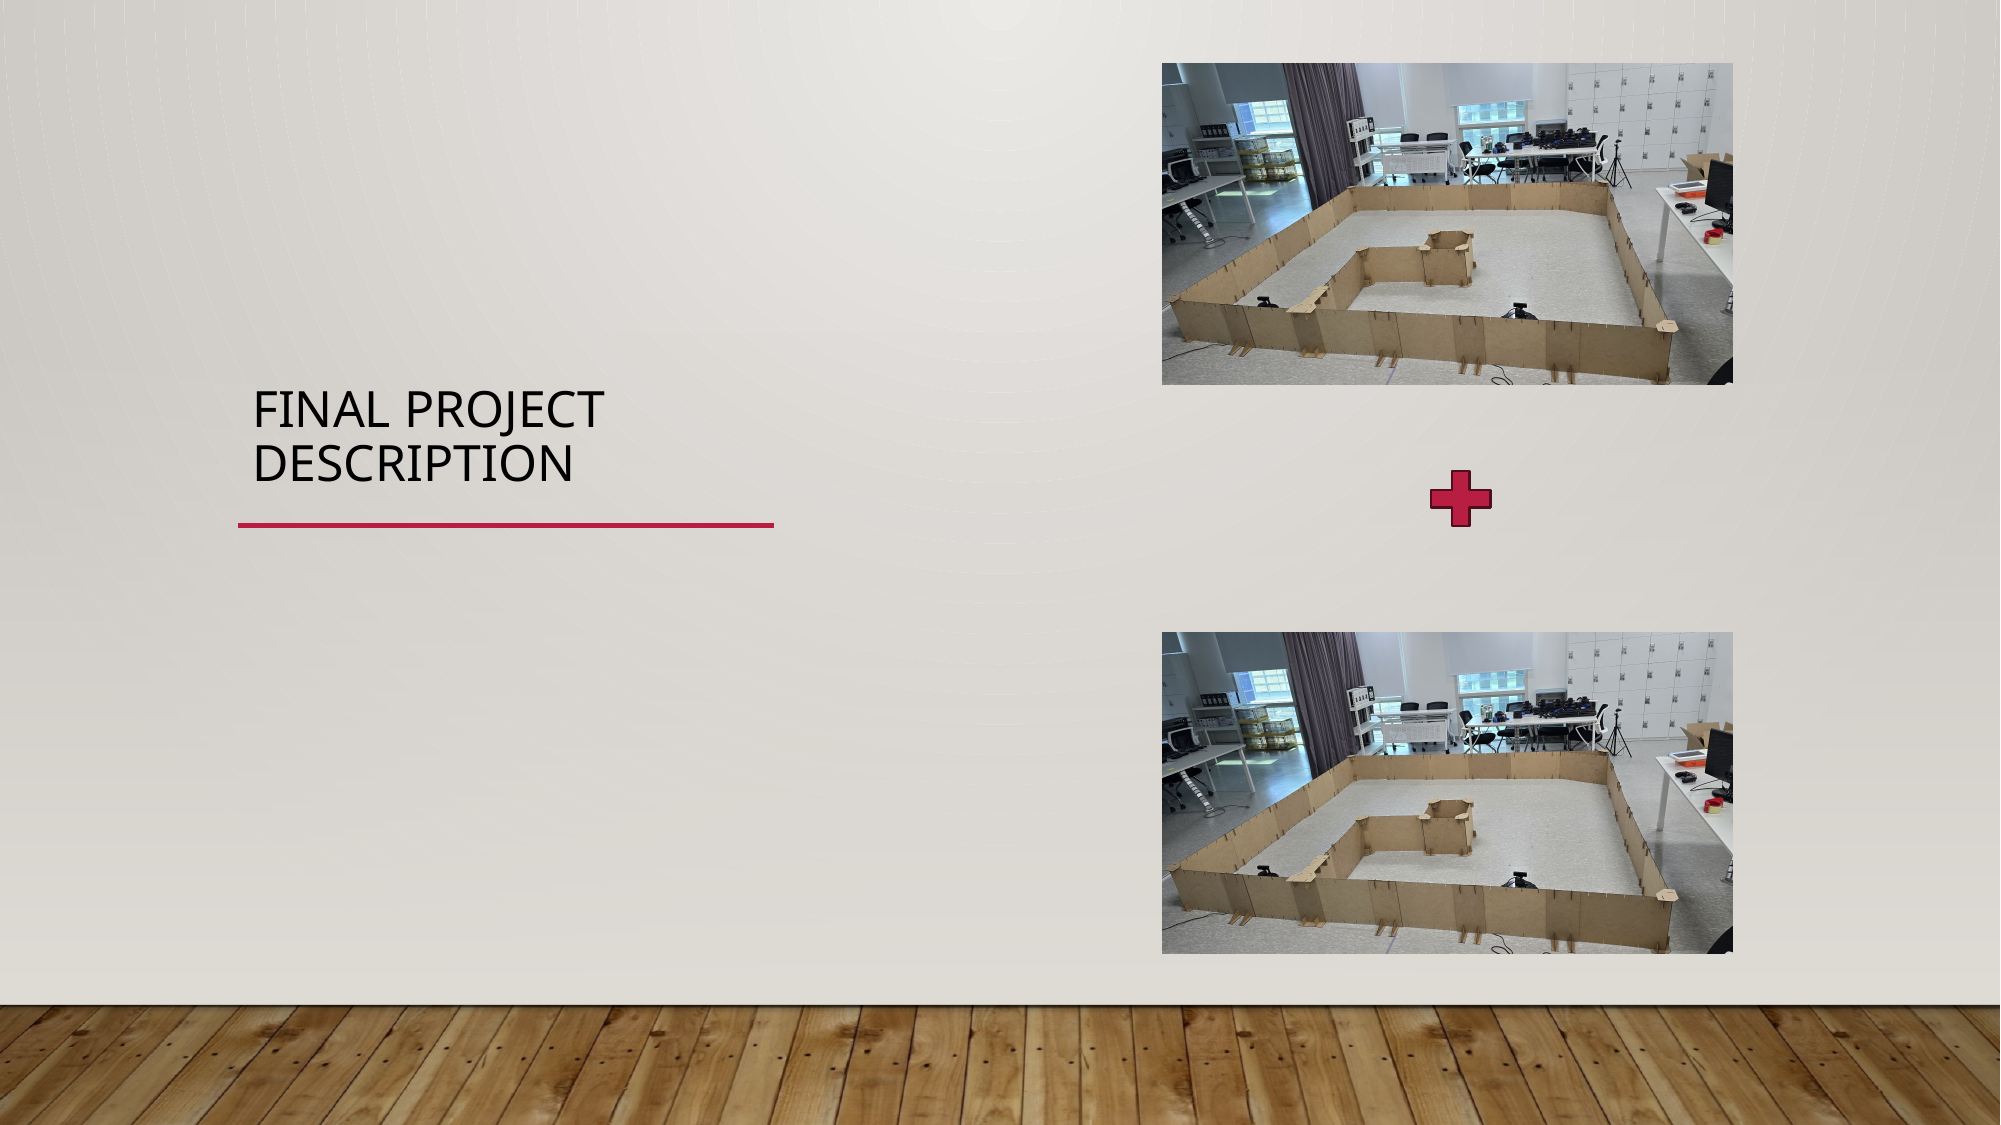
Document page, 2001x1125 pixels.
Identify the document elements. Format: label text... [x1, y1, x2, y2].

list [1162, 62, 1734, 385]
picture [0, 1005, 2000, 1125]
picture [1162, 631, 1734, 954]
text_box [1430, 470, 1492, 527]
title FINal Project Description [236, 131, 774, 500]
